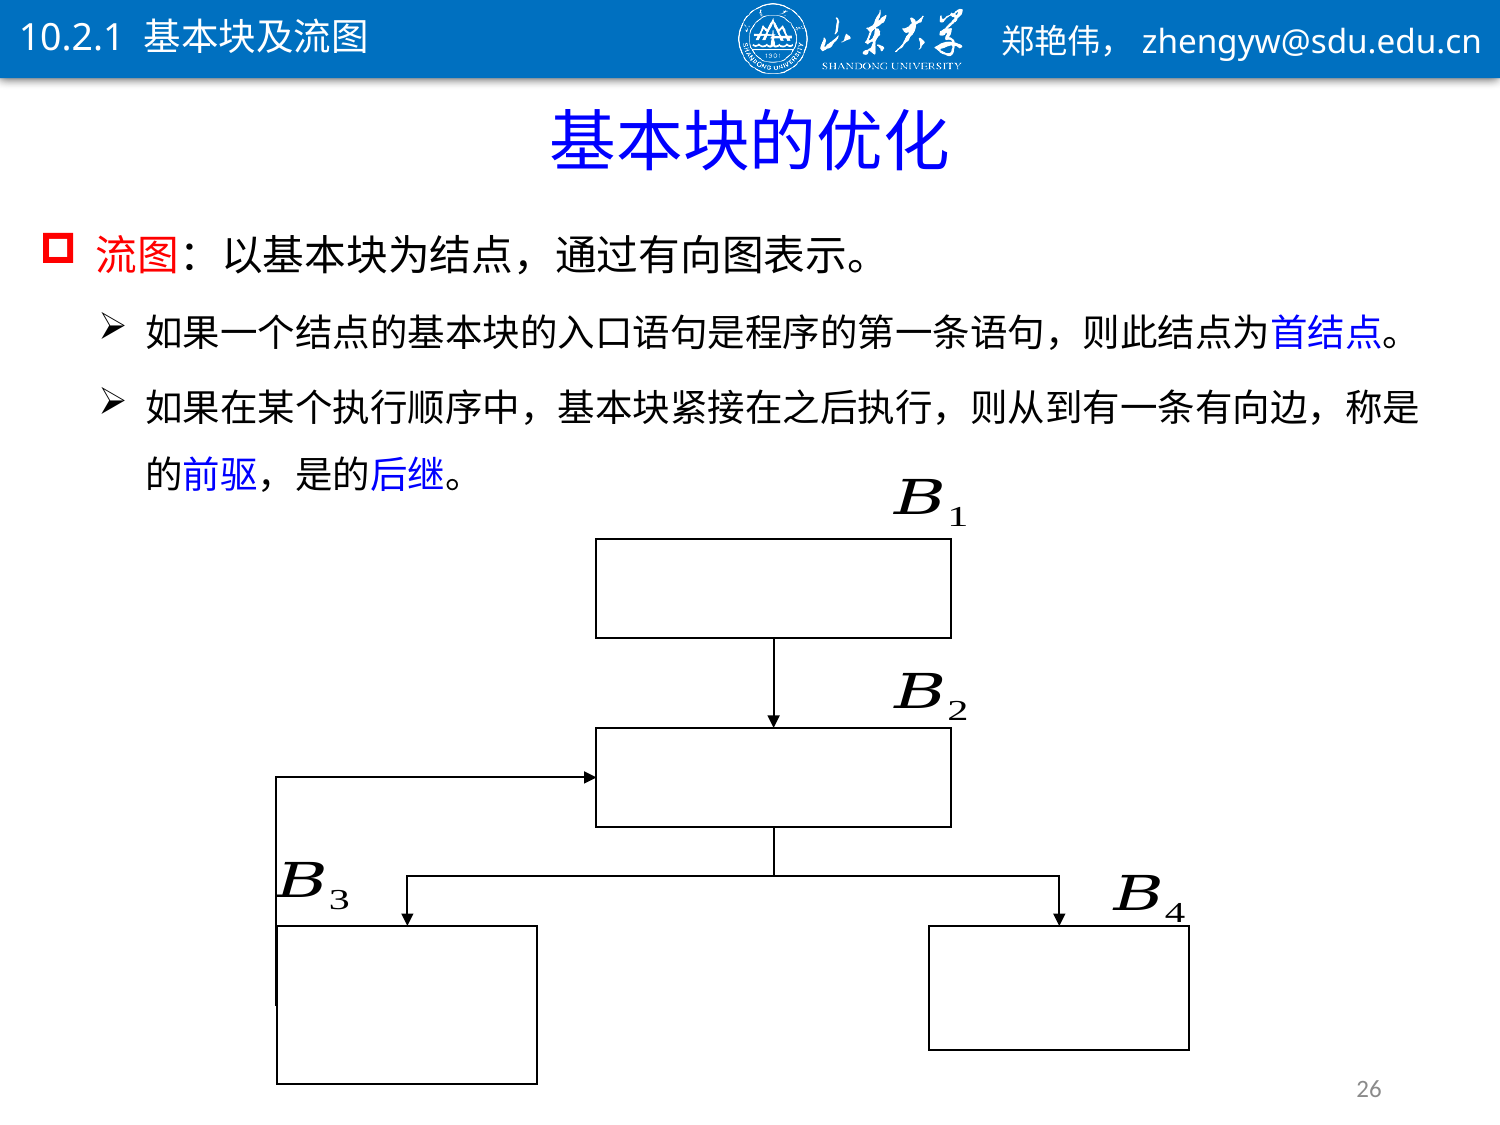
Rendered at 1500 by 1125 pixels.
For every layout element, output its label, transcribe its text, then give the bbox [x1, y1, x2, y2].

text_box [867, 733, 966, 1020]
text_box 基本块的优化 [0, 91, 1500, 187]
text_box 10.2.1 基本块及流图 [3, 5, 384, 66]
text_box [277, 777, 597, 1005]
picture [738, 3, 963, 74]
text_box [541, 693, 640, 1060]
slide_number 26 [1059, 1057, 1397, 1118]
